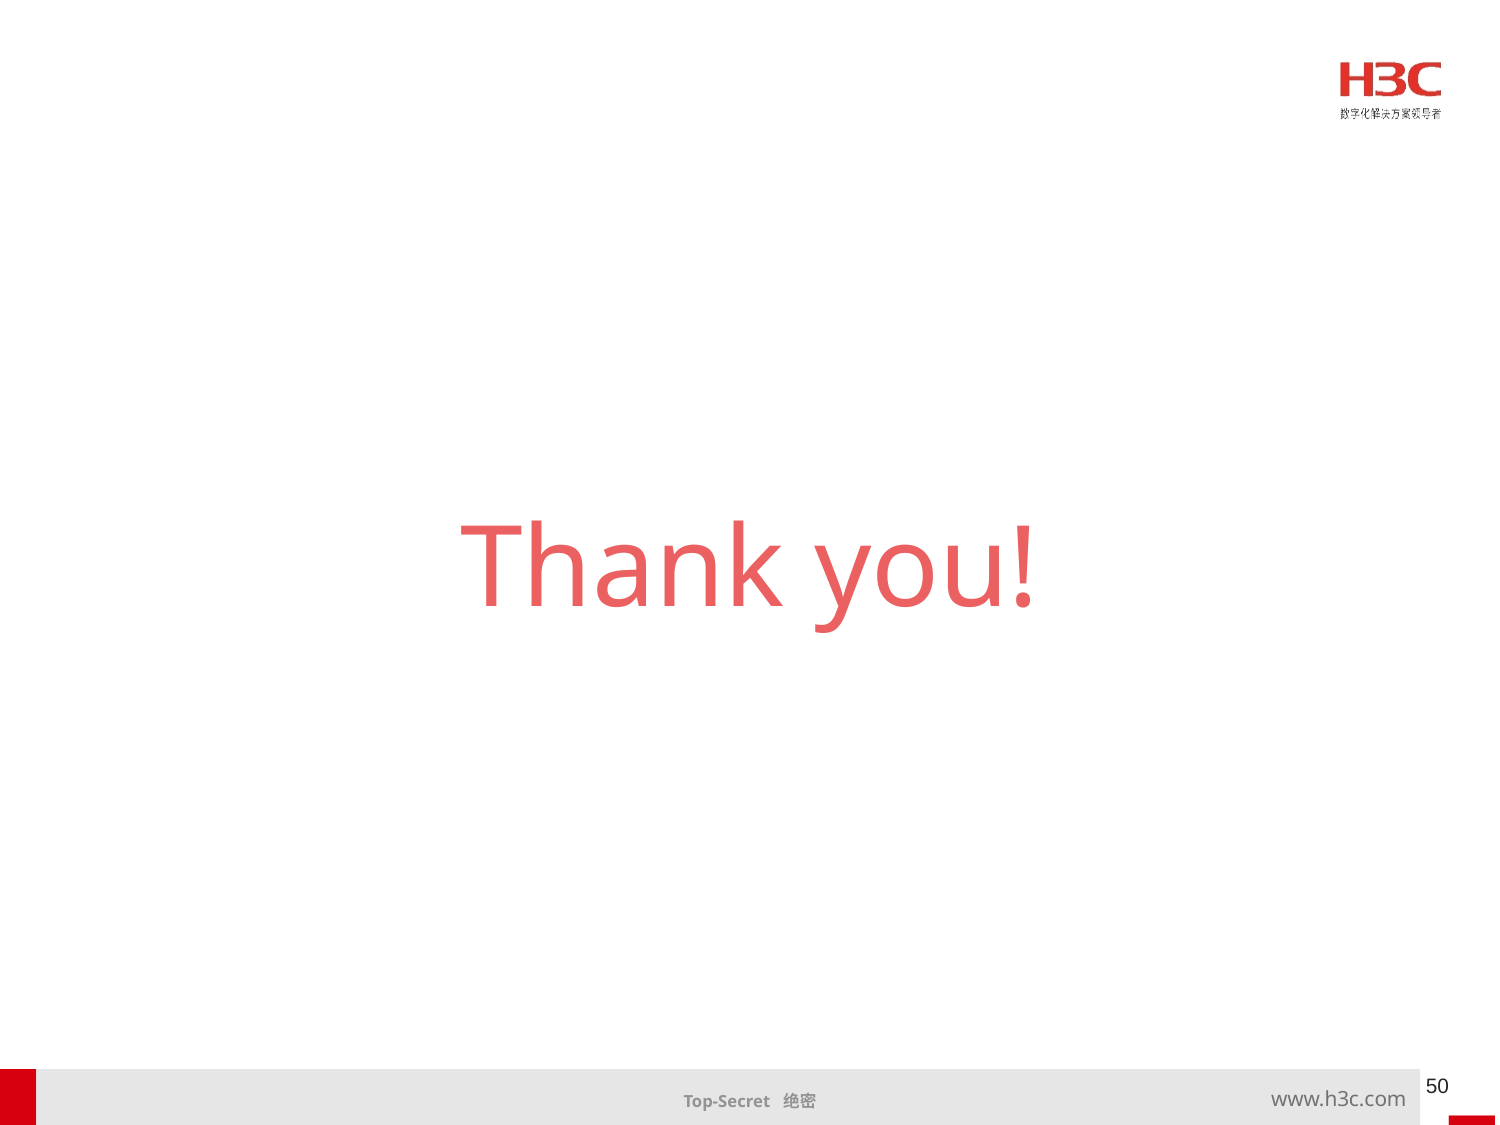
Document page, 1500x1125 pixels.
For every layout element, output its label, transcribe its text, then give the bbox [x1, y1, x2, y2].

picture [1314, 42, 1466, 138]
text_box Thank you! [445, 486, 1055, 637]
picture [0, 1069, 1497, 1125]
